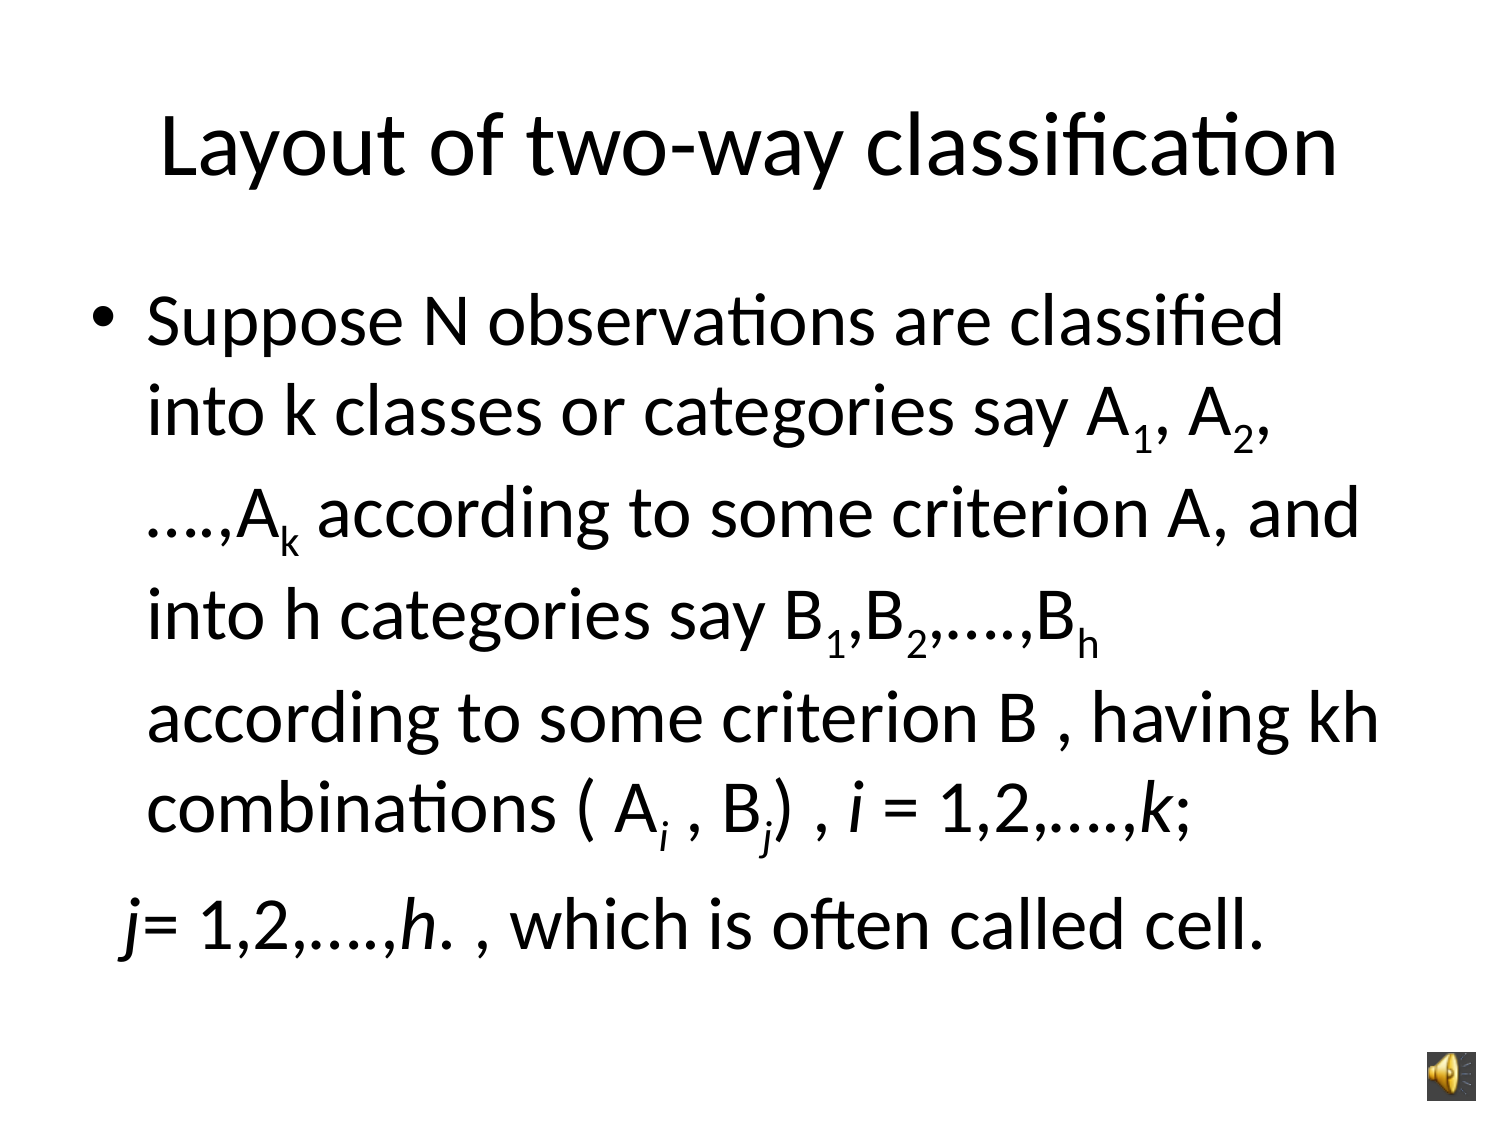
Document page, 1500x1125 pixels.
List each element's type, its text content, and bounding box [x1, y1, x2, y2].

list Suppose N observations are classified into k classes or categories say A1, A2,….,Ak according to some criterion A, and into h categories say B1,B2,….,Bh according to some criterion B , having kh combinations ( Ai , Bj) , i = 1,2,….,k; j= 1,2,….,h. , which is often called cell. [75, 262, 1425, 1005]
picture [1426, 1051, 1477, 1102]
title Layout of two-way classification [75, 45, 1425, 233]
